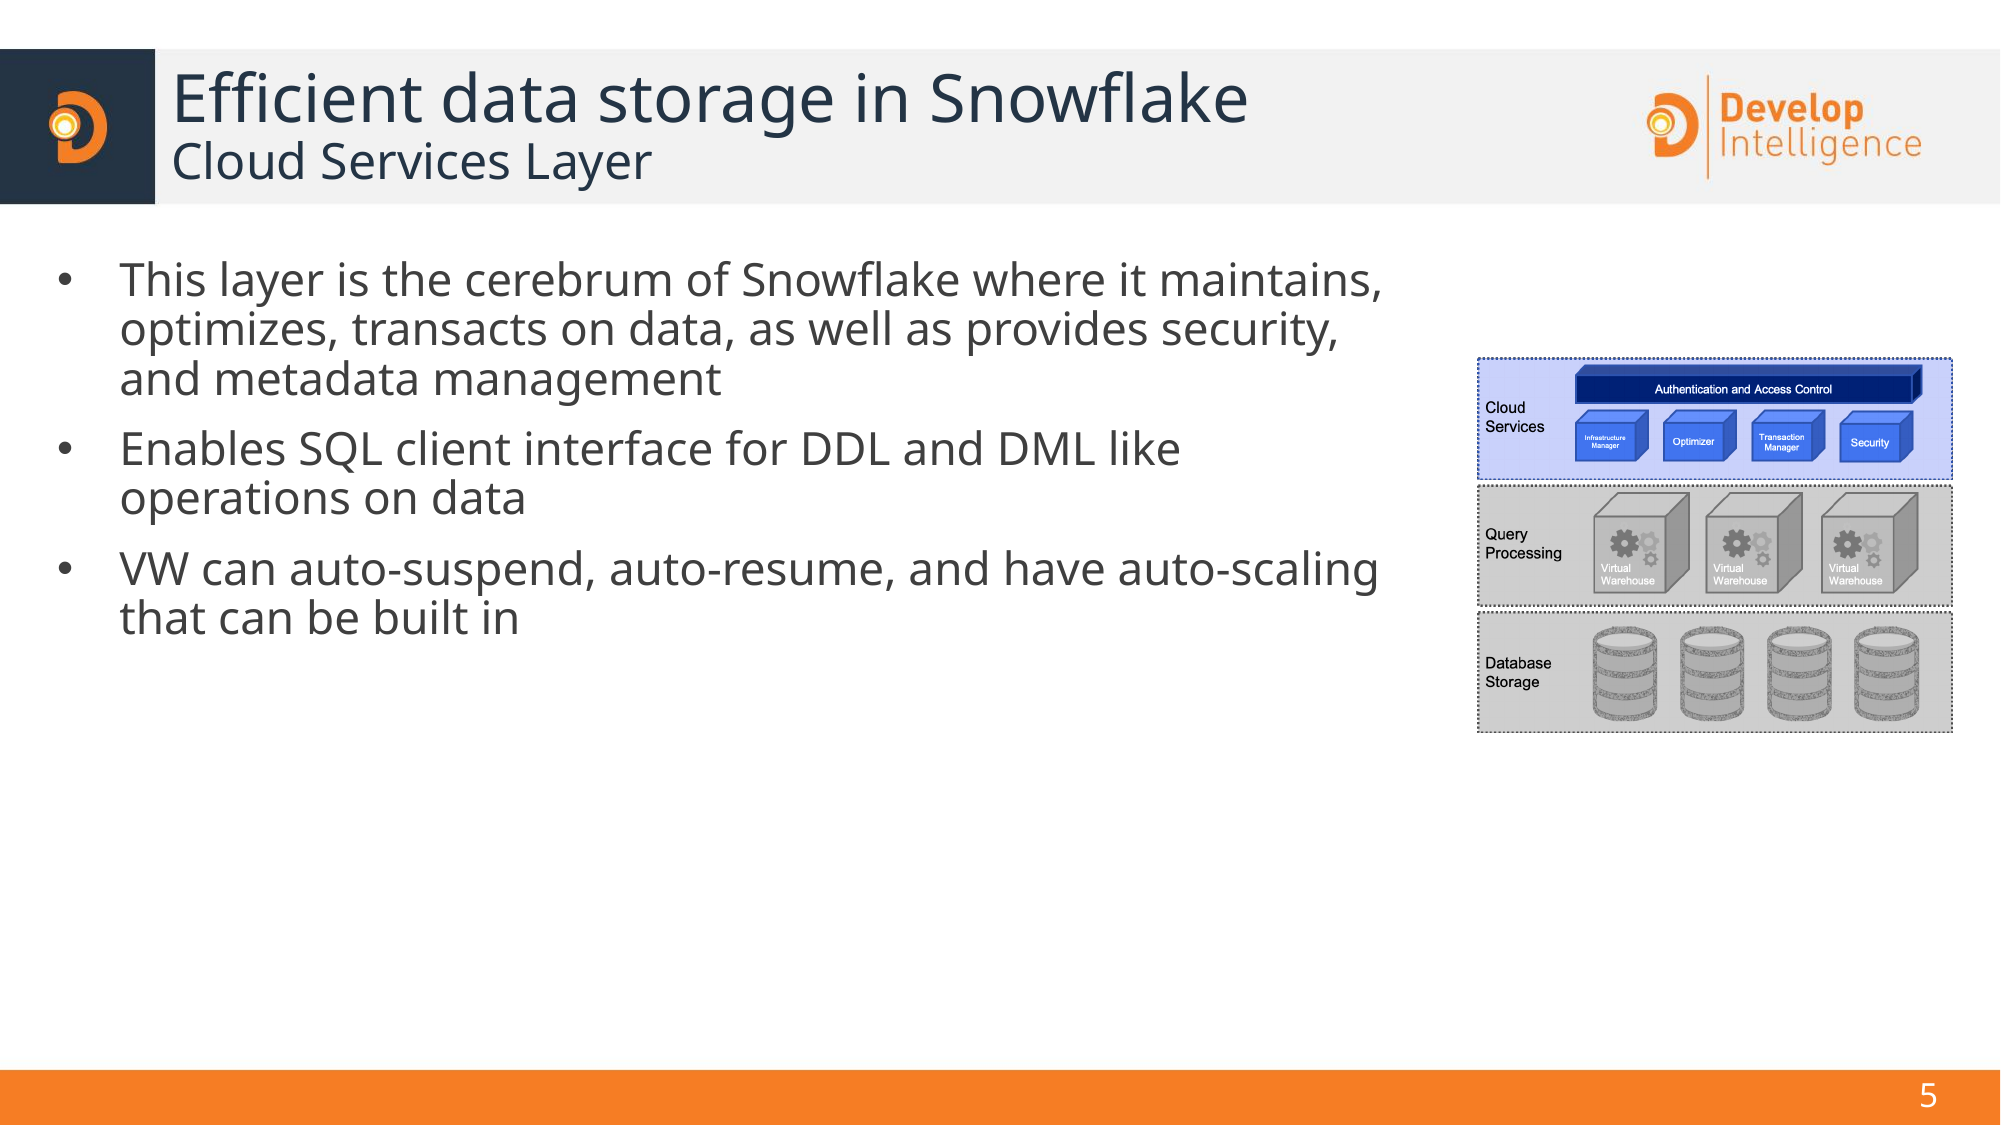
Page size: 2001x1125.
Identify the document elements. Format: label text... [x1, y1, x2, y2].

slide_number 5 [1860, 1072, 1998, 1122]
picture [0, 0, 2001, 1125]
list This layer is the cerebrum of Snowflake where it maintains, optimizes, transacts on data, as well as provides security, and metadata management Enables SQL client interface for DDL and DML like operations on data VW can auto-suspend, auto-resume, and have auto-scaling that can be built in [29, 249, 1426, 1072]
title Efficient data storage in Snowflake Cloud Services Layer [156, 53, 1999, 203]
